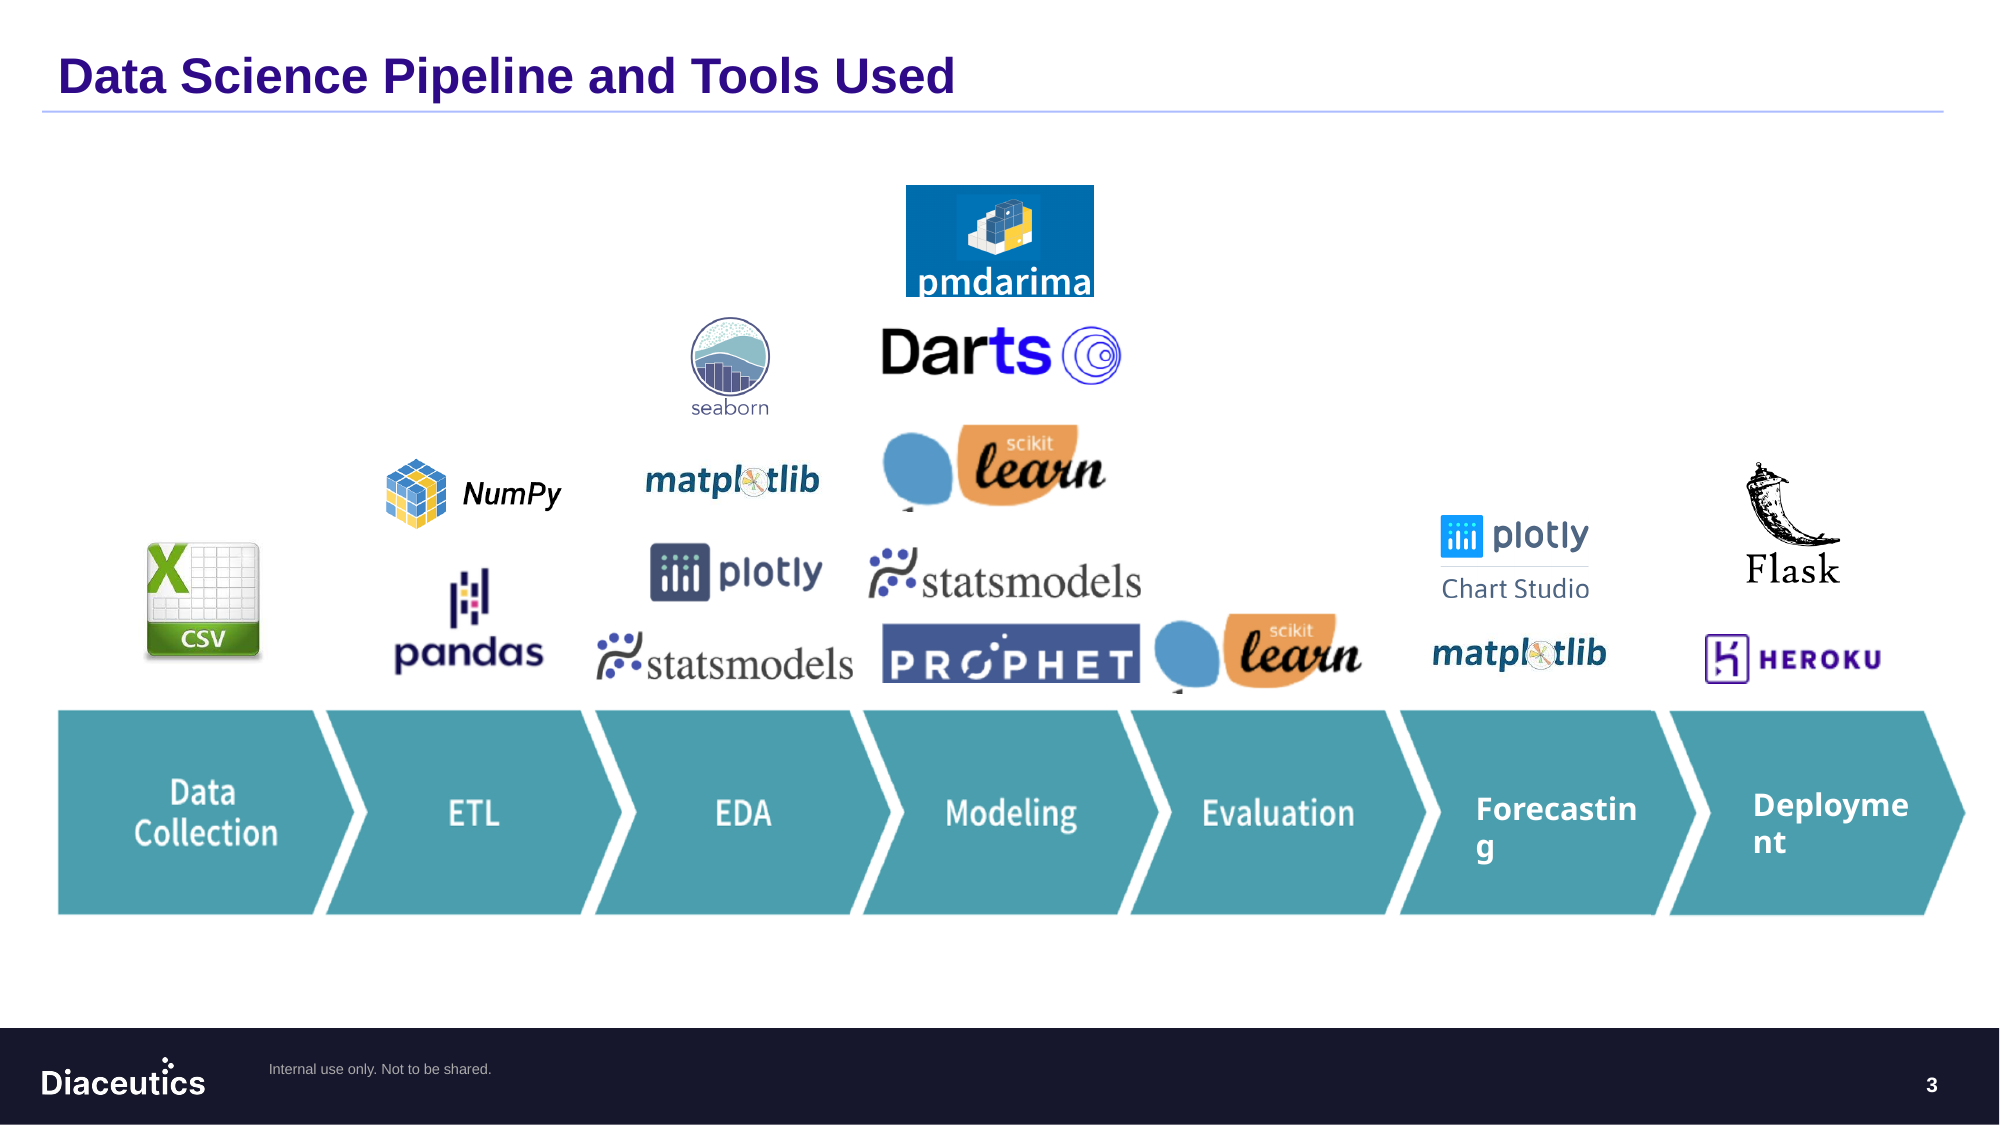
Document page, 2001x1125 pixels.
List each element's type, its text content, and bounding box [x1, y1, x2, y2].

picture [906, 185, 1094, 297]
picture [42, 445, 1976, 931]
picture [138, 534, 268, 665]
picture [1712, 462, 1873, 583]
picture [865, 538, 1141, 611]
slide_number 3 [1862, 1050, 1953, 1105]
title Data Science Pipeline and Tools Used [42, 3, 1944, 112]
picture [865, 311, 1129, 391]
picture [1440, 515, 1589, 598]
picture [621, 313, 848, 614]
picture [877, 409, 1122, 512]
picture [42, 1057, 205, 1095]
